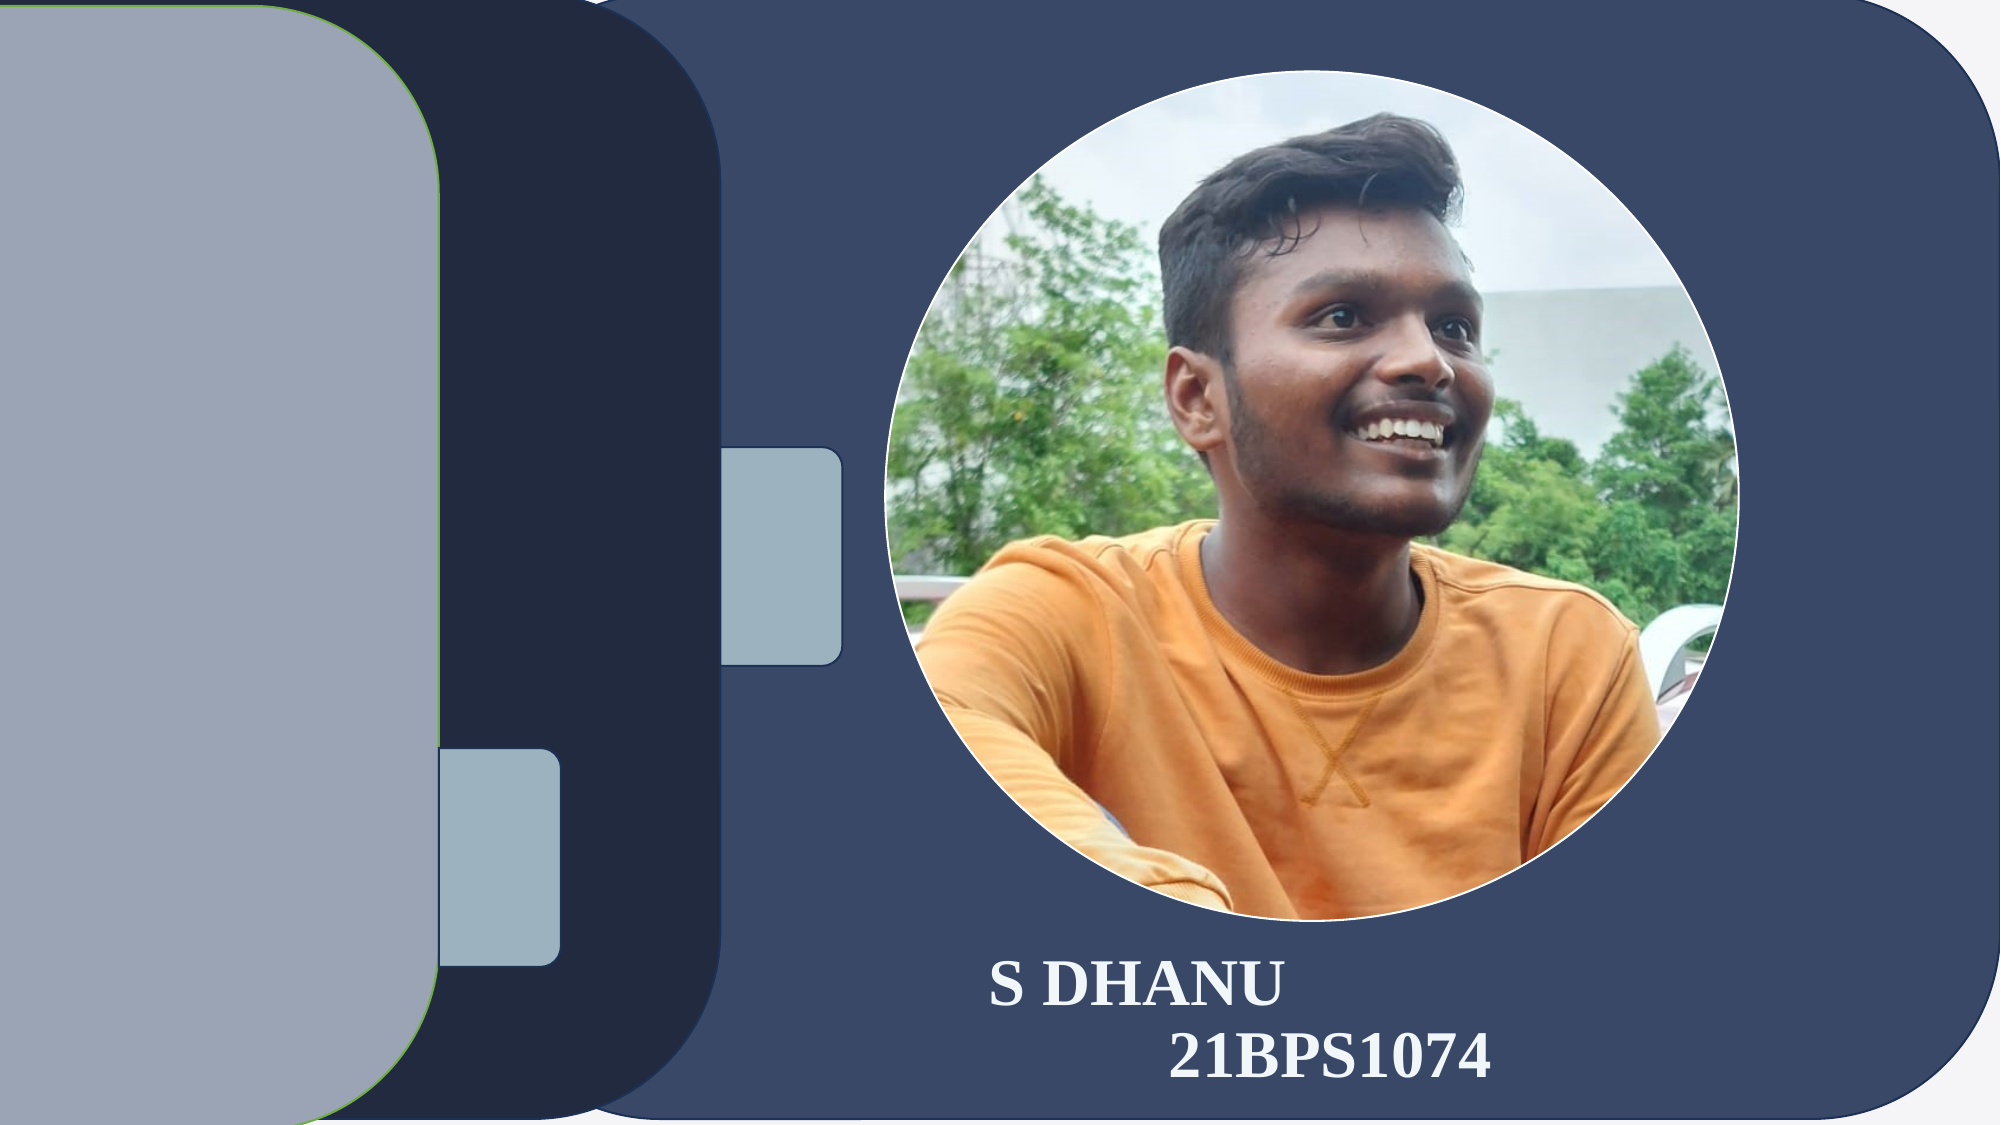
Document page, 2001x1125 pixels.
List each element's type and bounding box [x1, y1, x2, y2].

text_box [0, 0, 722, 1120]
text_box [0, 4, 440, 1125]
text_box [719, 446, 813, 667]
text_box [437, 746, 563, 968]
text_box [813, 0, 1814, 1109]
text_box [597, 0, 2000, 1121]
